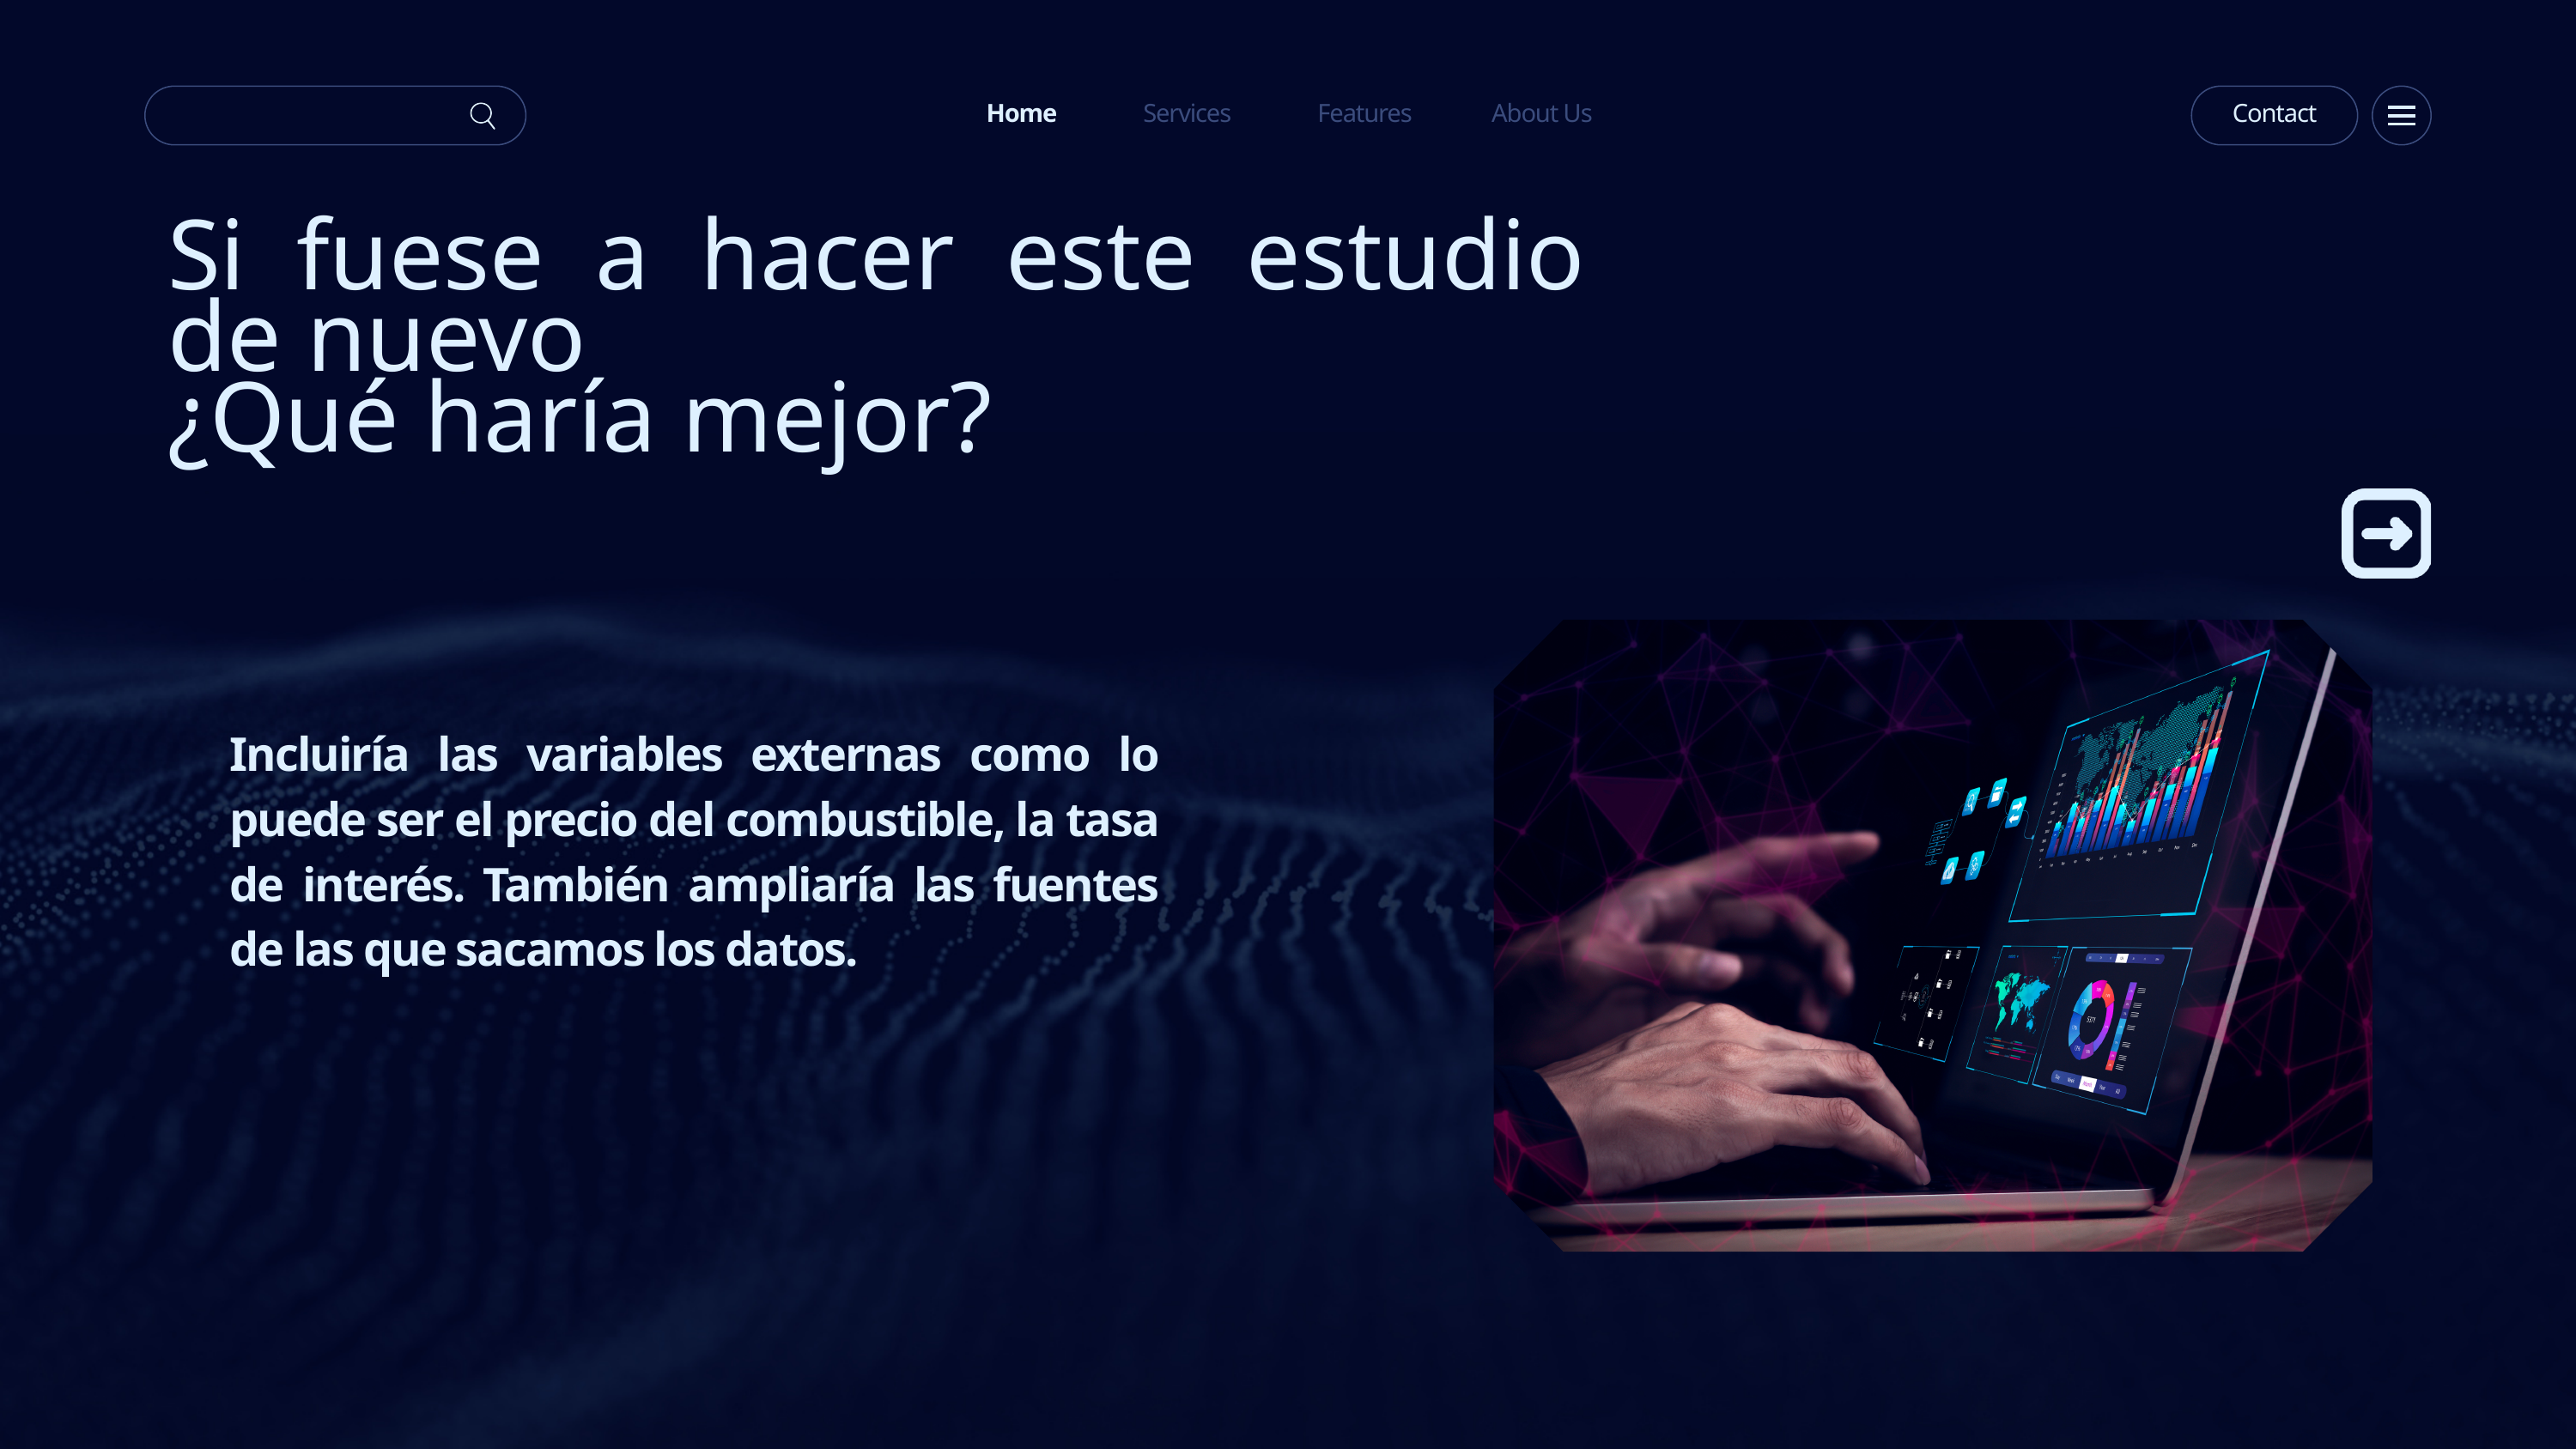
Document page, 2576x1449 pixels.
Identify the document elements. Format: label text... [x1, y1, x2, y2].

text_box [1493, 619, 2373, 1252]
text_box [2372, 86, 2432, 145]
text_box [2190, 86, 2358, 145]
text_box Features [1300, 92, 1430, 128]
text_box Incluiría las variables externas como lo puede ser el precio del combustible, la tasa de interés. También ampliaría las fuentes de las que sacamos los datos. [229, 715, 1159, 1041]
text_box Home [969, 92, 1075, 128]
text_box [0, 0, 2576, 1449]
text_box Services [1121, 92, 1254, 128]
text_box About Us [1477, 92, 1607, 128]
text_box [2342, 488, 2432, 579]
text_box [144, 86, 526, 145]
text_box Si fuese a hacer este estudio de nuevo ¿Qué haría mejor? [167, 227, 1585, 553]
